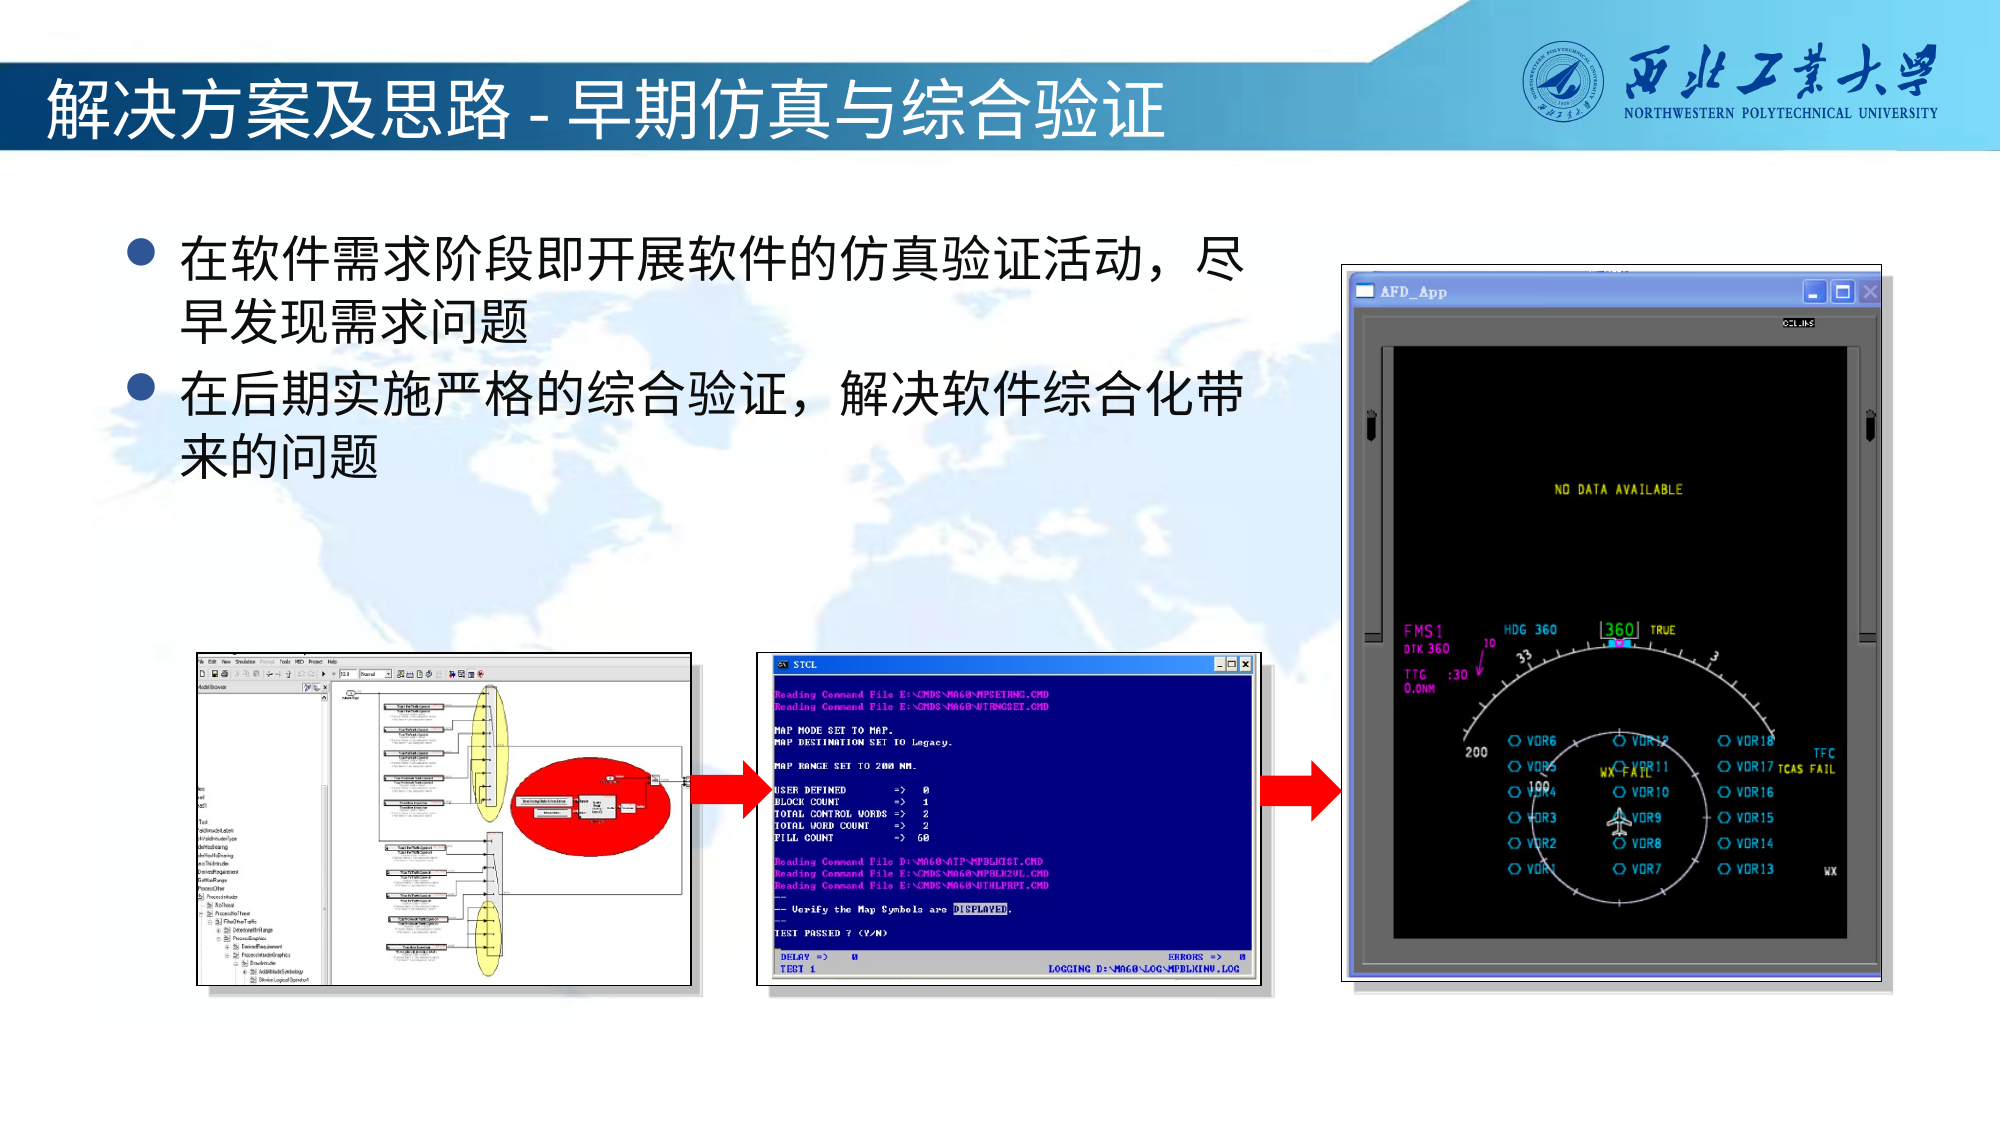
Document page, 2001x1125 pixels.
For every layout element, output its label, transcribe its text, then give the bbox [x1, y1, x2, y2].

text_box 解决方案及思路-早期仿真与综合验证 模型开发 [30, 60, 1296, 236]
picture [0, 0, 2000, 166]
text_box [691, 760, 757, 819]
text_box 在软件需求阶段即开展软件的仿真验证活动，尽早发现需求问题 在后期实施严格的综合验证，解决软件综合化带来的问题 [108, 218, 1261, 493]
picture [197, 653, 691, 985]
picture [93, 217, 1856, 1028]
picture [1342, 265, 1881, 981]
picture [757, 653, 1261, 985]
text_box [1261, 760, 1342, 822]
